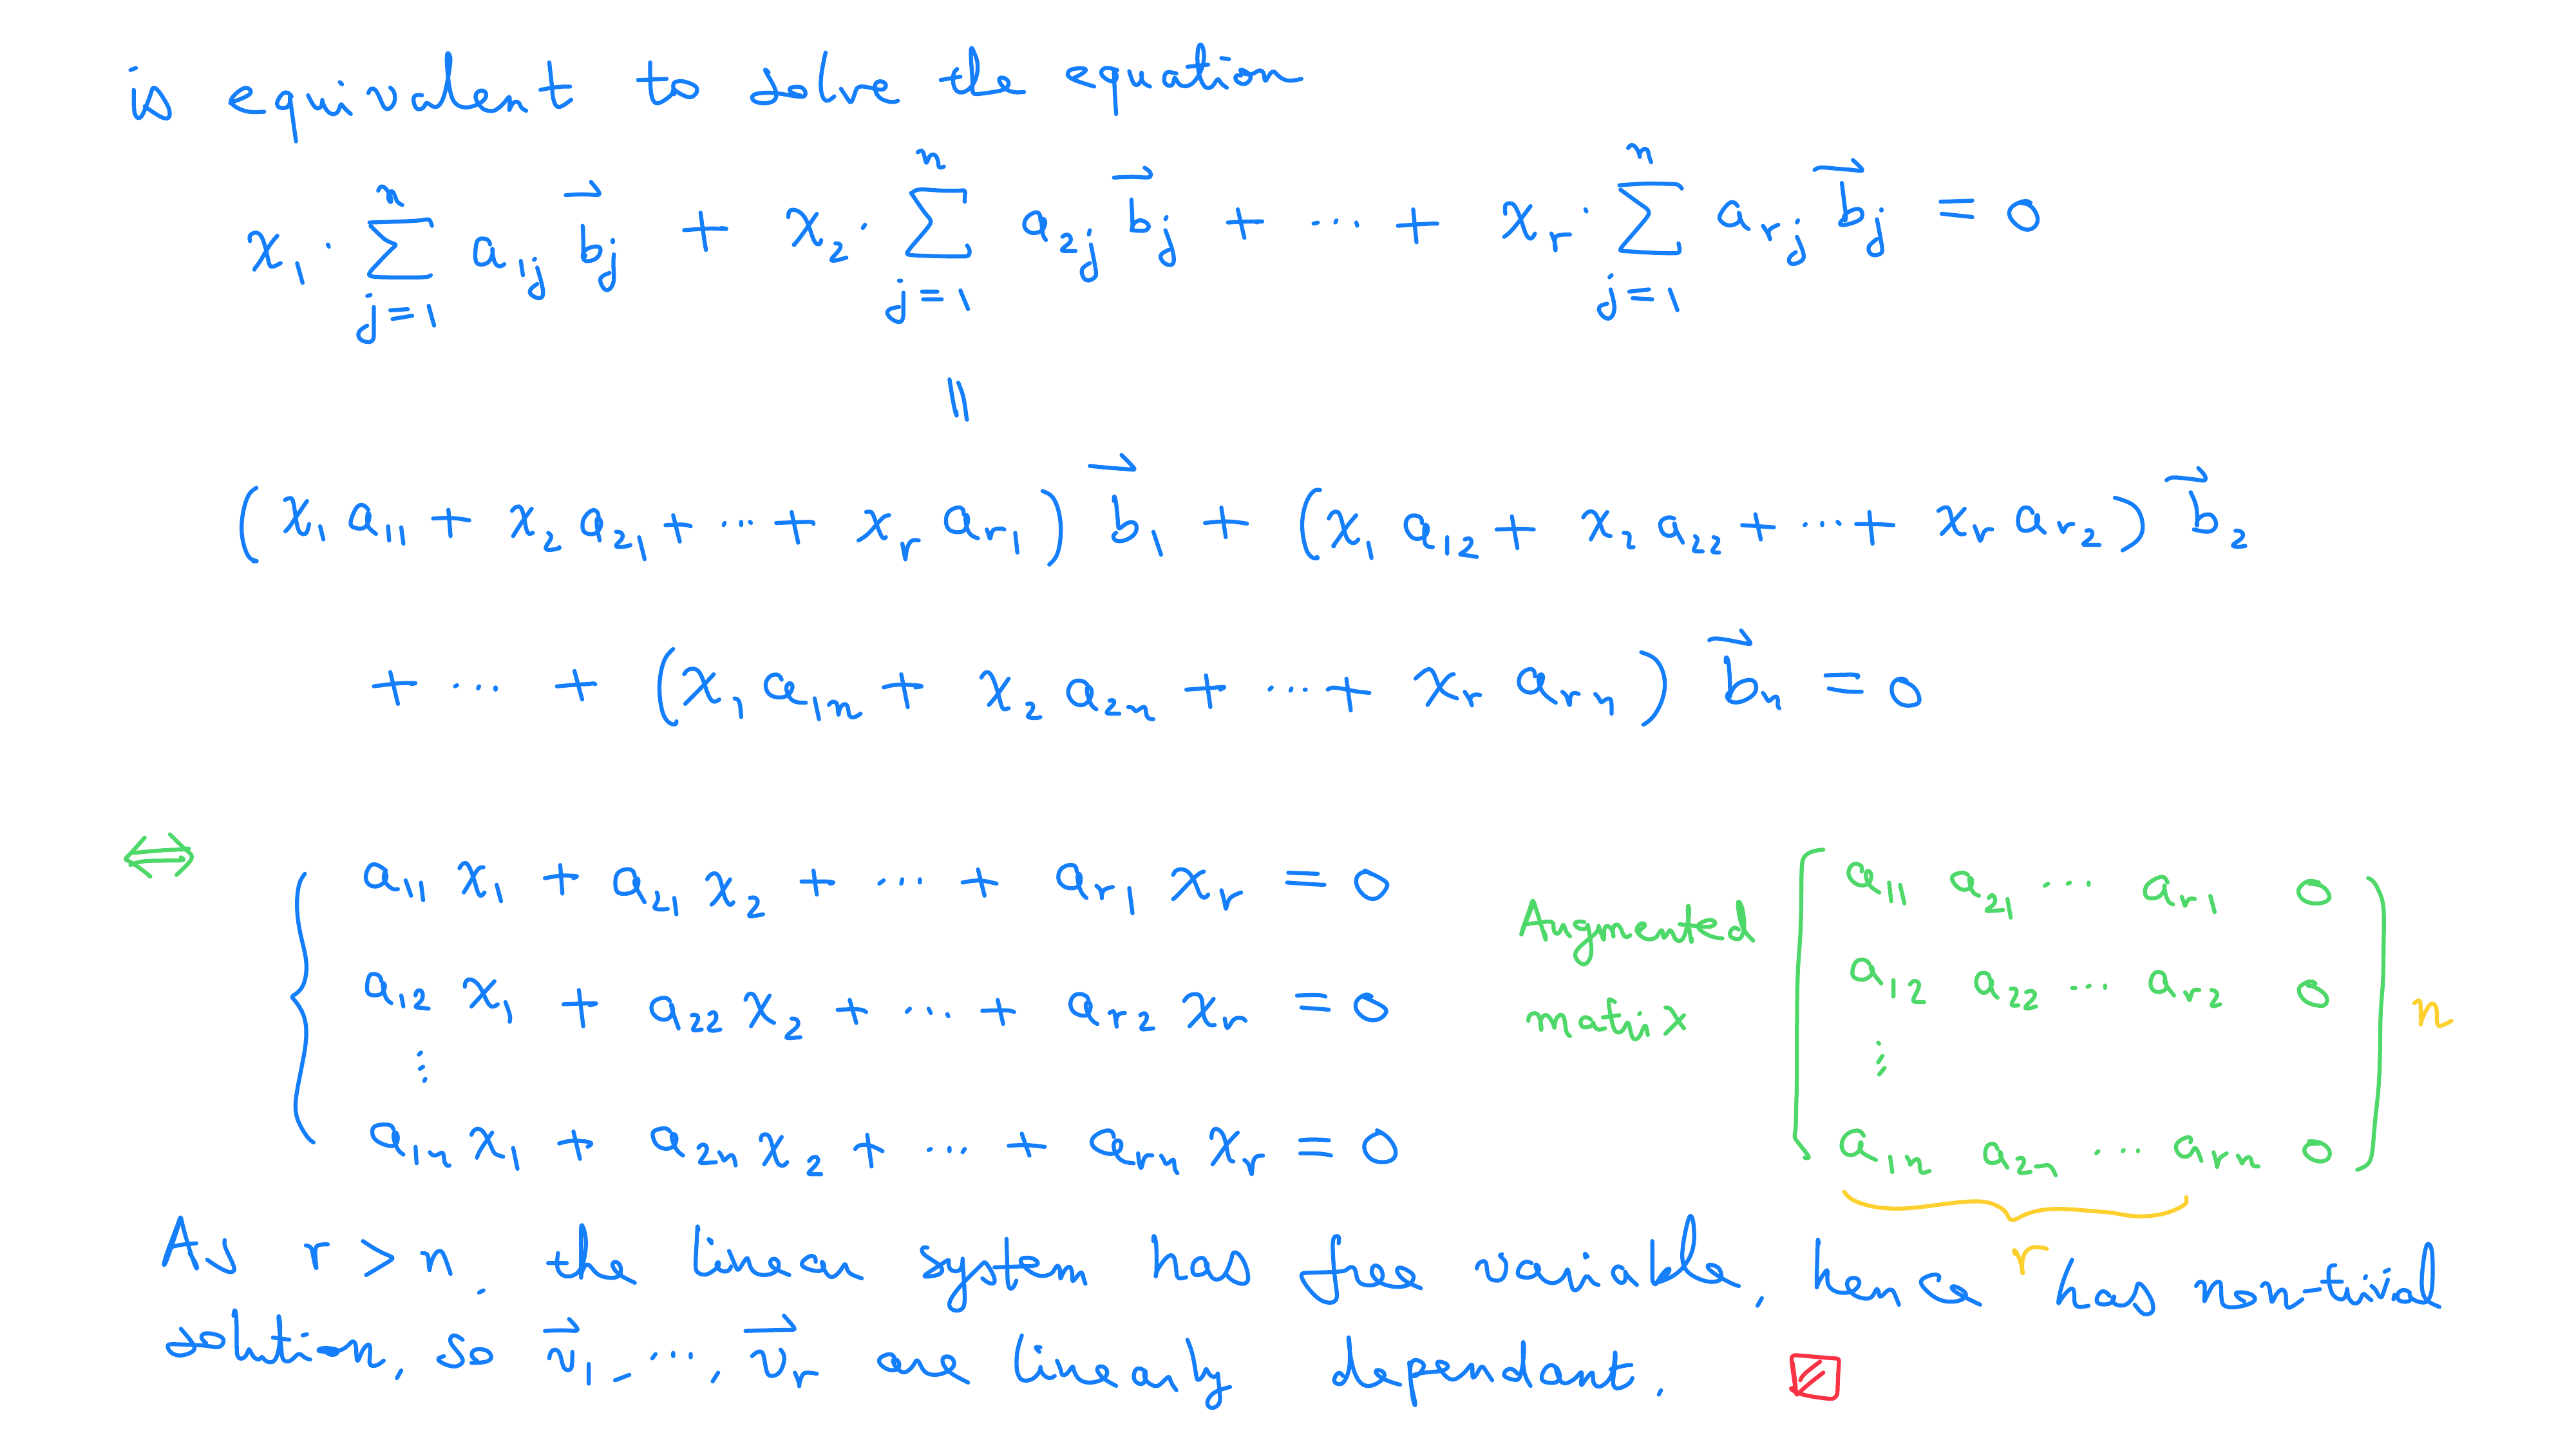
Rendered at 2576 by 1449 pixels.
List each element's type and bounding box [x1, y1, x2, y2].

text_box [125, 44, 2452, 1408]
